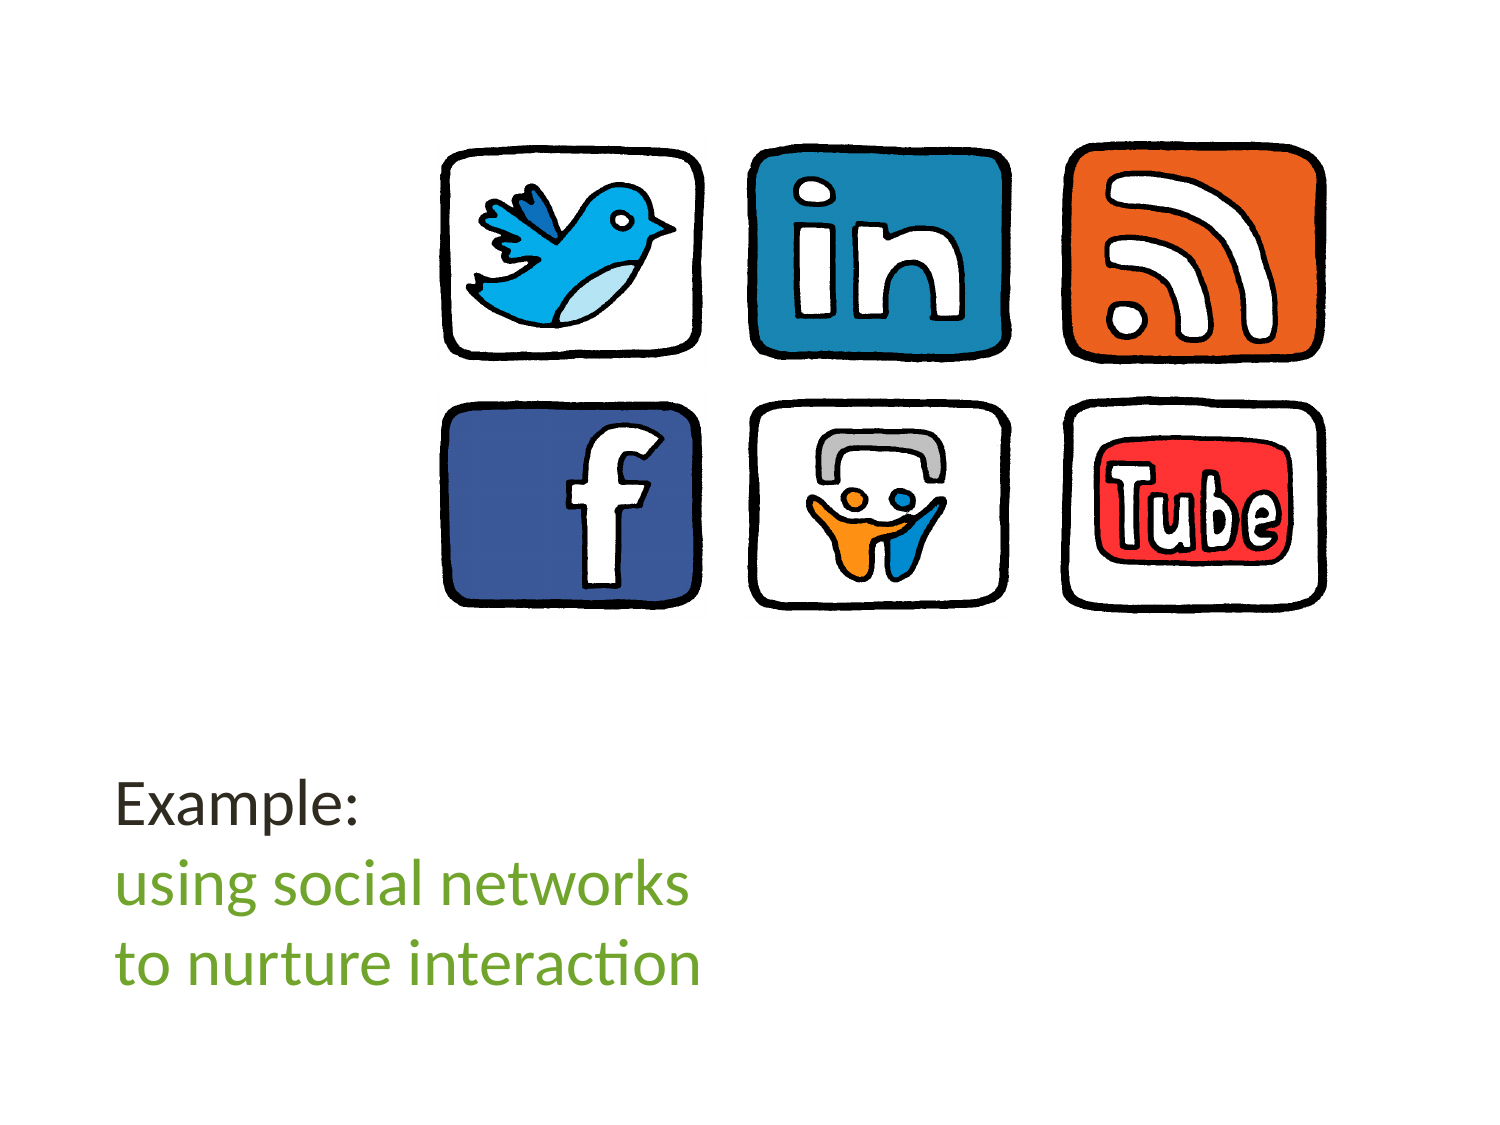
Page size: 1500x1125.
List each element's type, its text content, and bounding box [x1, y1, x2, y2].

picture [744, 390, 1015, 620]
picture [1057, 136, 1329, 366]
text_box Example: using social networks to nurture interaction [100, 751, 745, 1047]
picture [744, 136, 1015, 366]
picture [1057, 389, 1329, 619]
picture [435, 390, 707, 620]
picture [435, 136, 707, 366]
